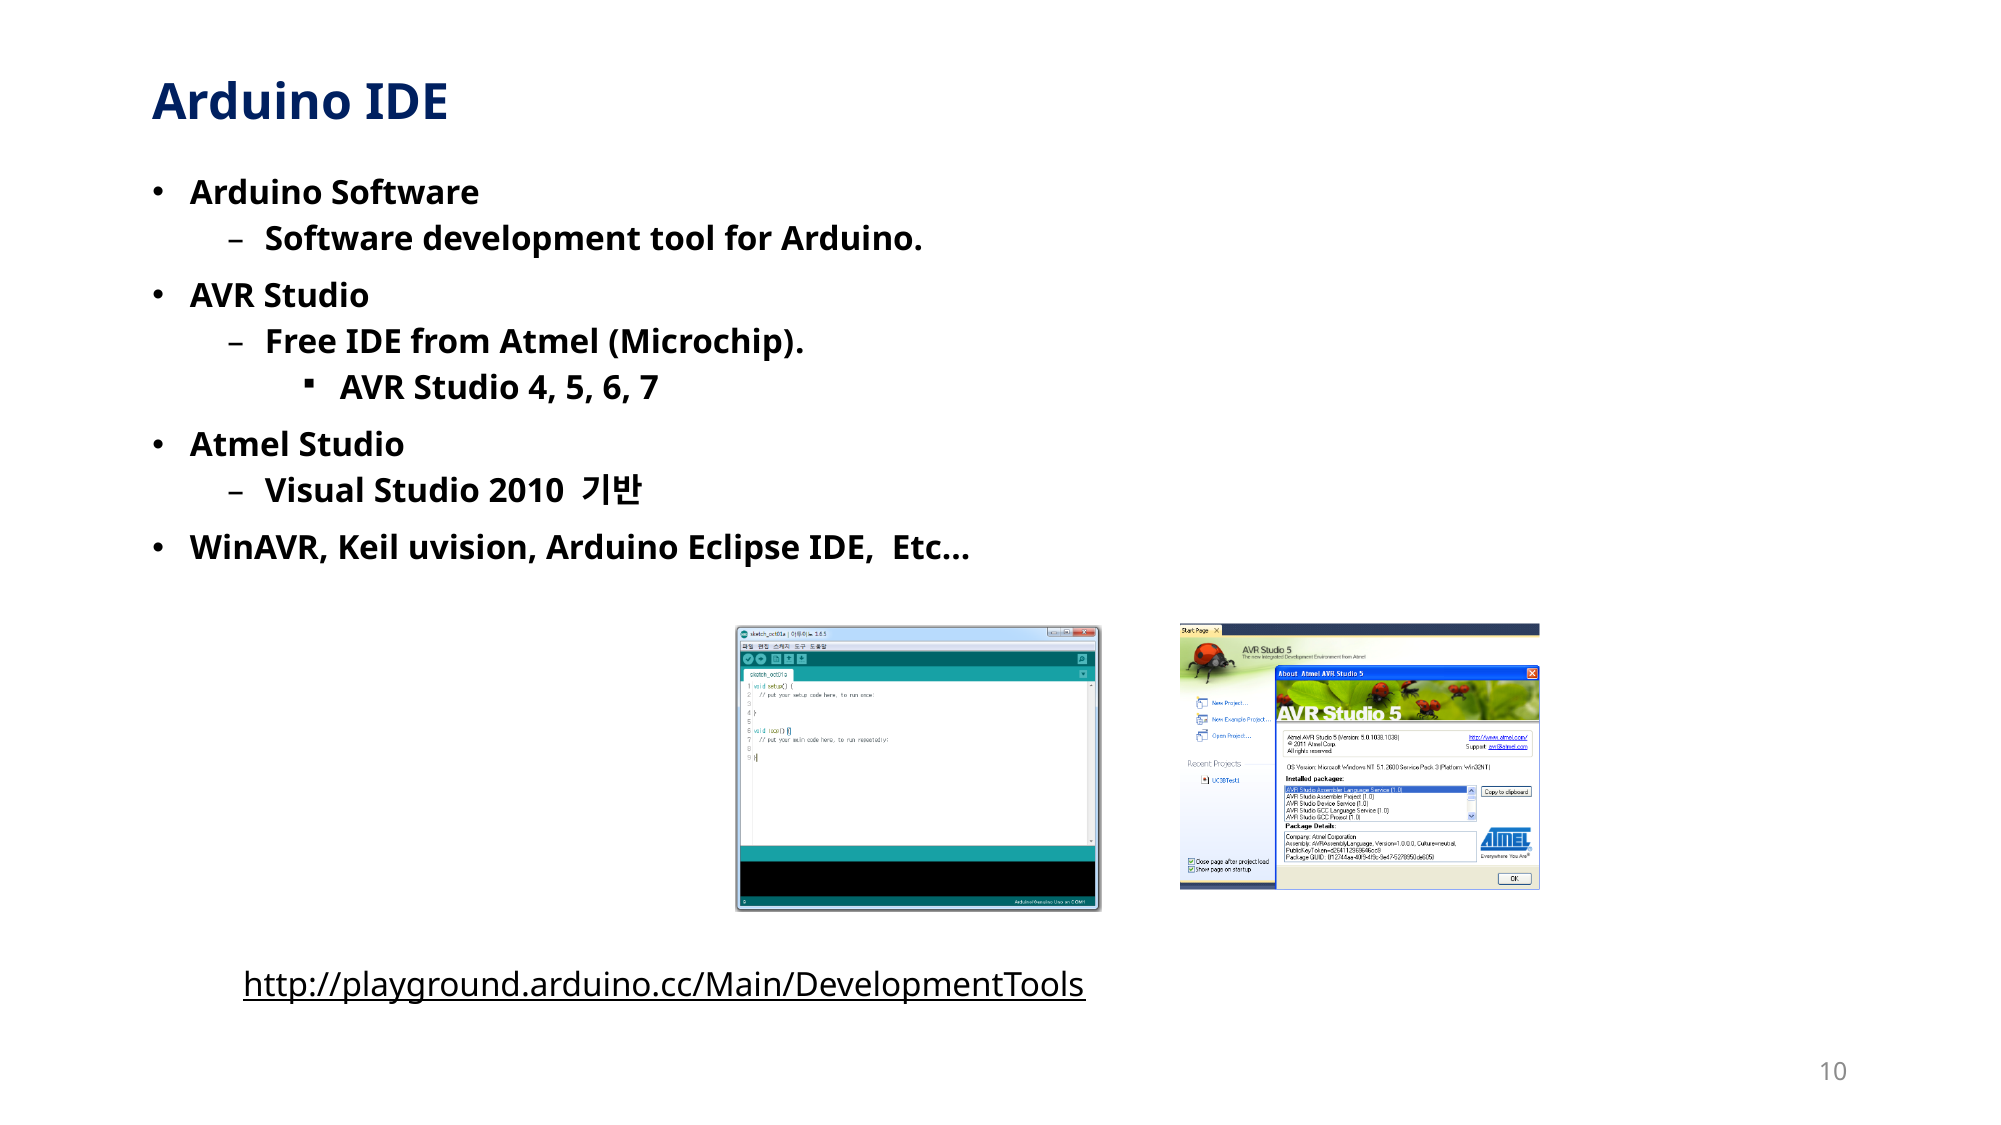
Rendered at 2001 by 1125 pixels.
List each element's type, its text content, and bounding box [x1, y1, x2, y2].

text_box http://playground.arduino.cc/Main/DevelopmentTools [228, 955, 1178, 1016]
list Arduino Software Software development tool for Arduino. AVR Studio Free IDE from Atmel (Microchip). AVR Studio 4, 5, 6, 7 Atmel Studio Visual Studio 2010 기반 WinAVR, Keil uvision, Arduino Eclipse IDE, Etc… [137, 167, 1863, 1014]
picture [1177, 620, 1543, 891]
slide_number 10 [1412, 1042, 1863, 1103]
picture [735, 625, 1102, 912]
title Arduino IDE [137, 67, 1863, 139]
